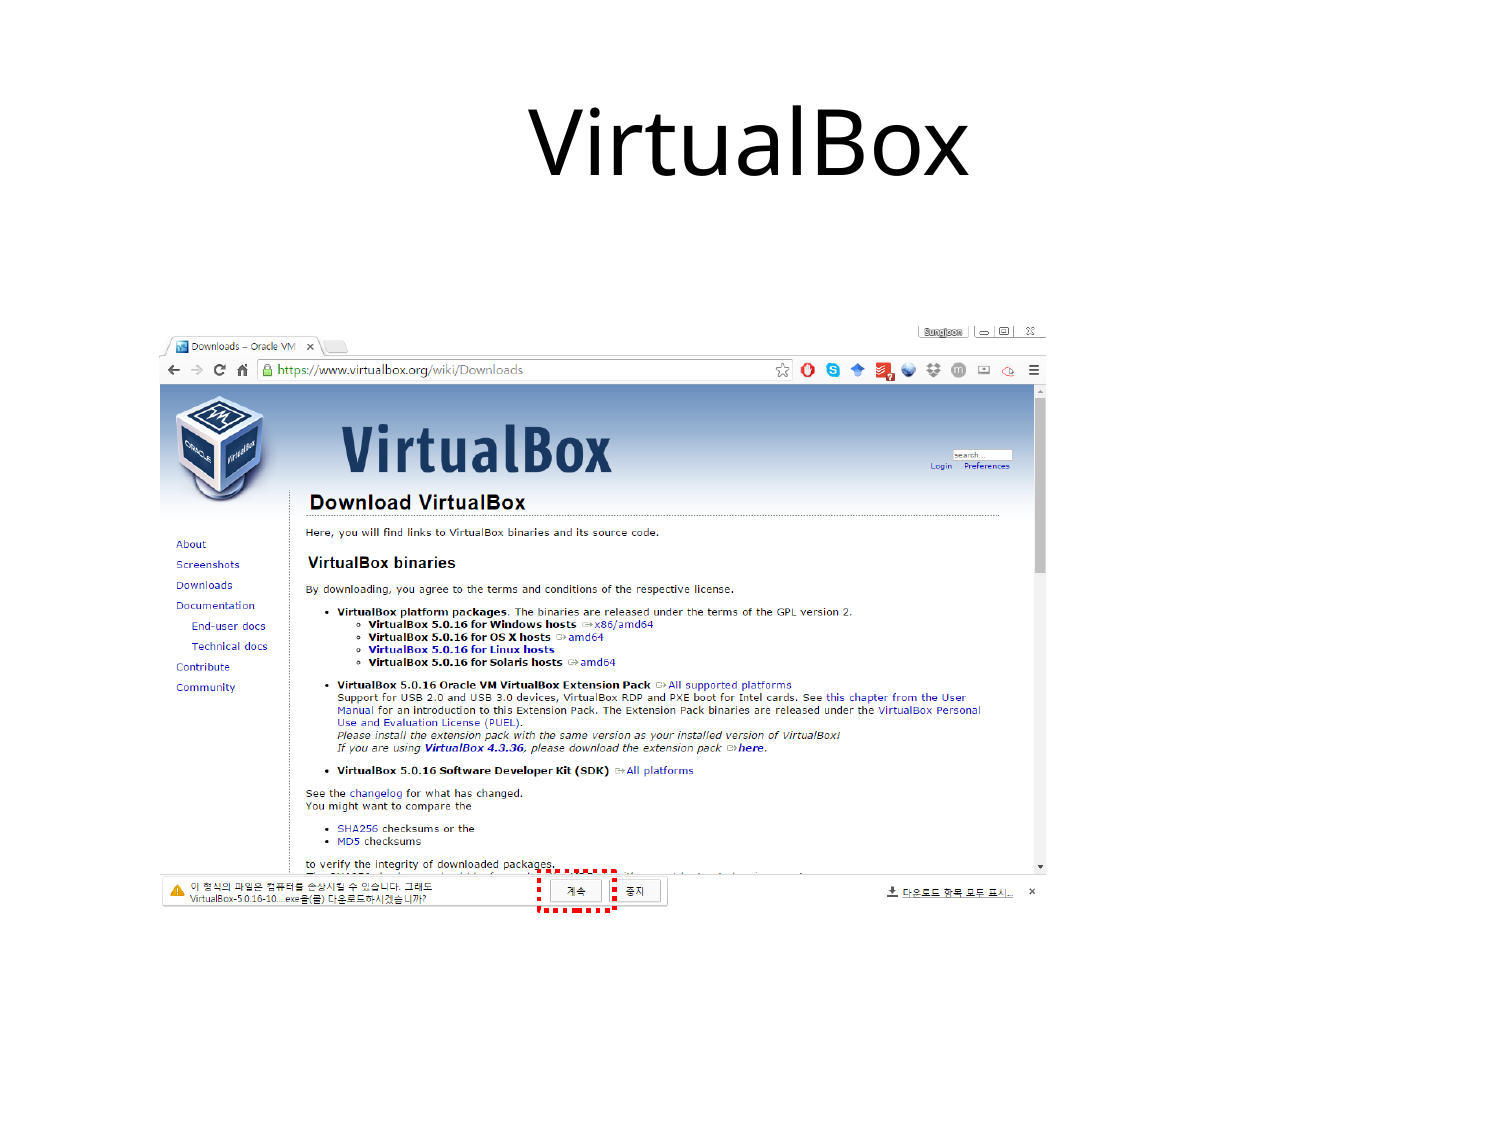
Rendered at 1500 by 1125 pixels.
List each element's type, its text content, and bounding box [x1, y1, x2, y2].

title VirtualBox [75, 45, 1425, 233]
picture [159, 326, 1046, 910]
